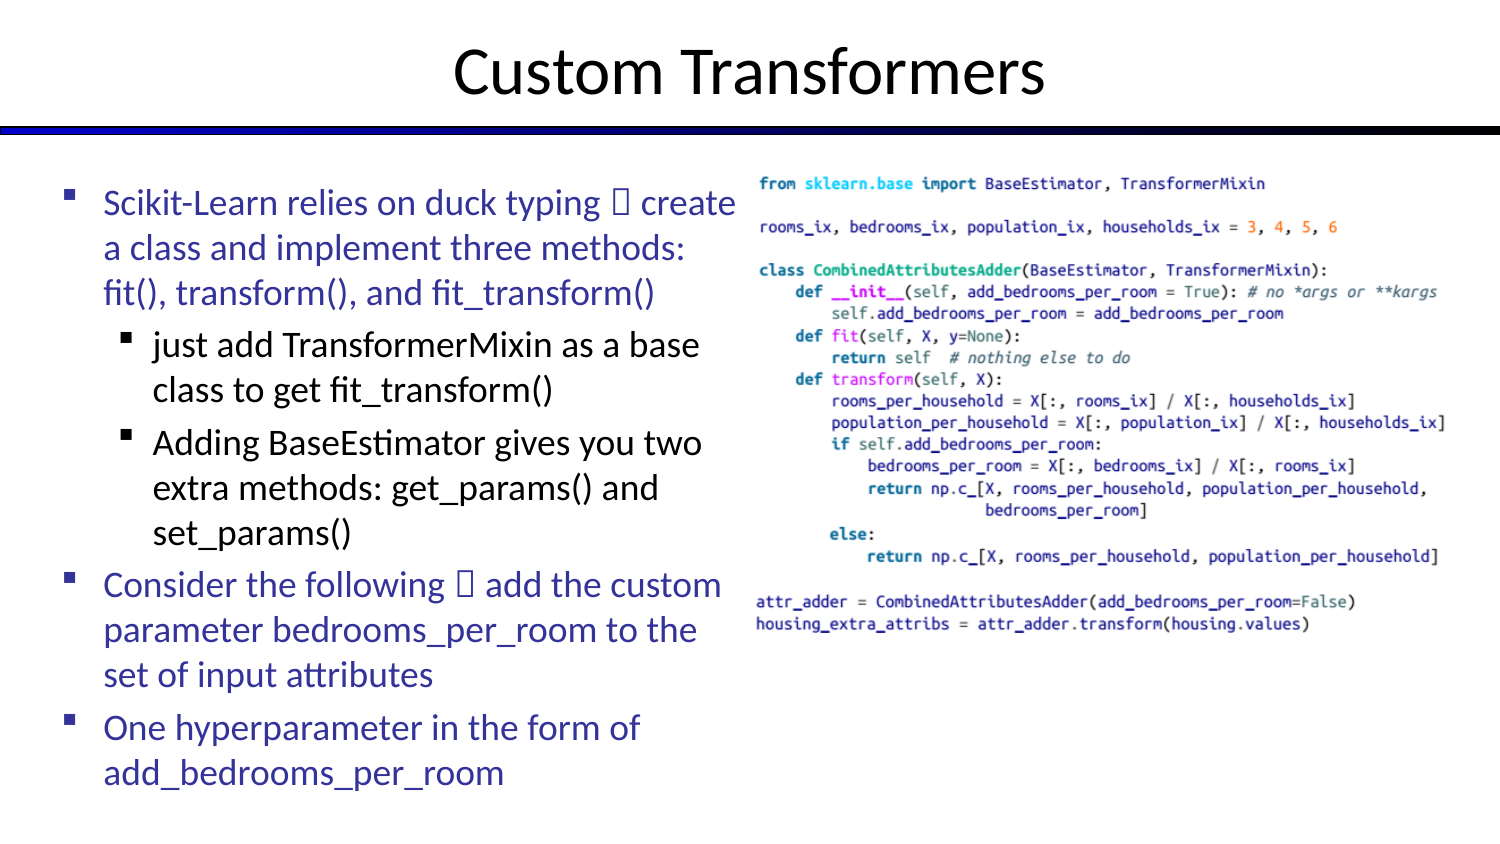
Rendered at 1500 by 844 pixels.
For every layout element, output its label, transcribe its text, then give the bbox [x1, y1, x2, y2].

picture [746, 171, 1457, 640]
list Scikit-Learn relies on duck typing  create a class and implement three methods: fit(), transform(), and fit_transform() just add TransformerMixin as a base class to get fit_transform() Adding BaseEstimator gives you two extra methods: get_params() and set_params() Consider the following  add the custom parameter bedrooms_per_room to the set of input attributes One hyperparameter in the form of add_bedrooms_per_room [49, 171, 751, 754]
title Custom Transformers [0, 0, 1500, 138]
